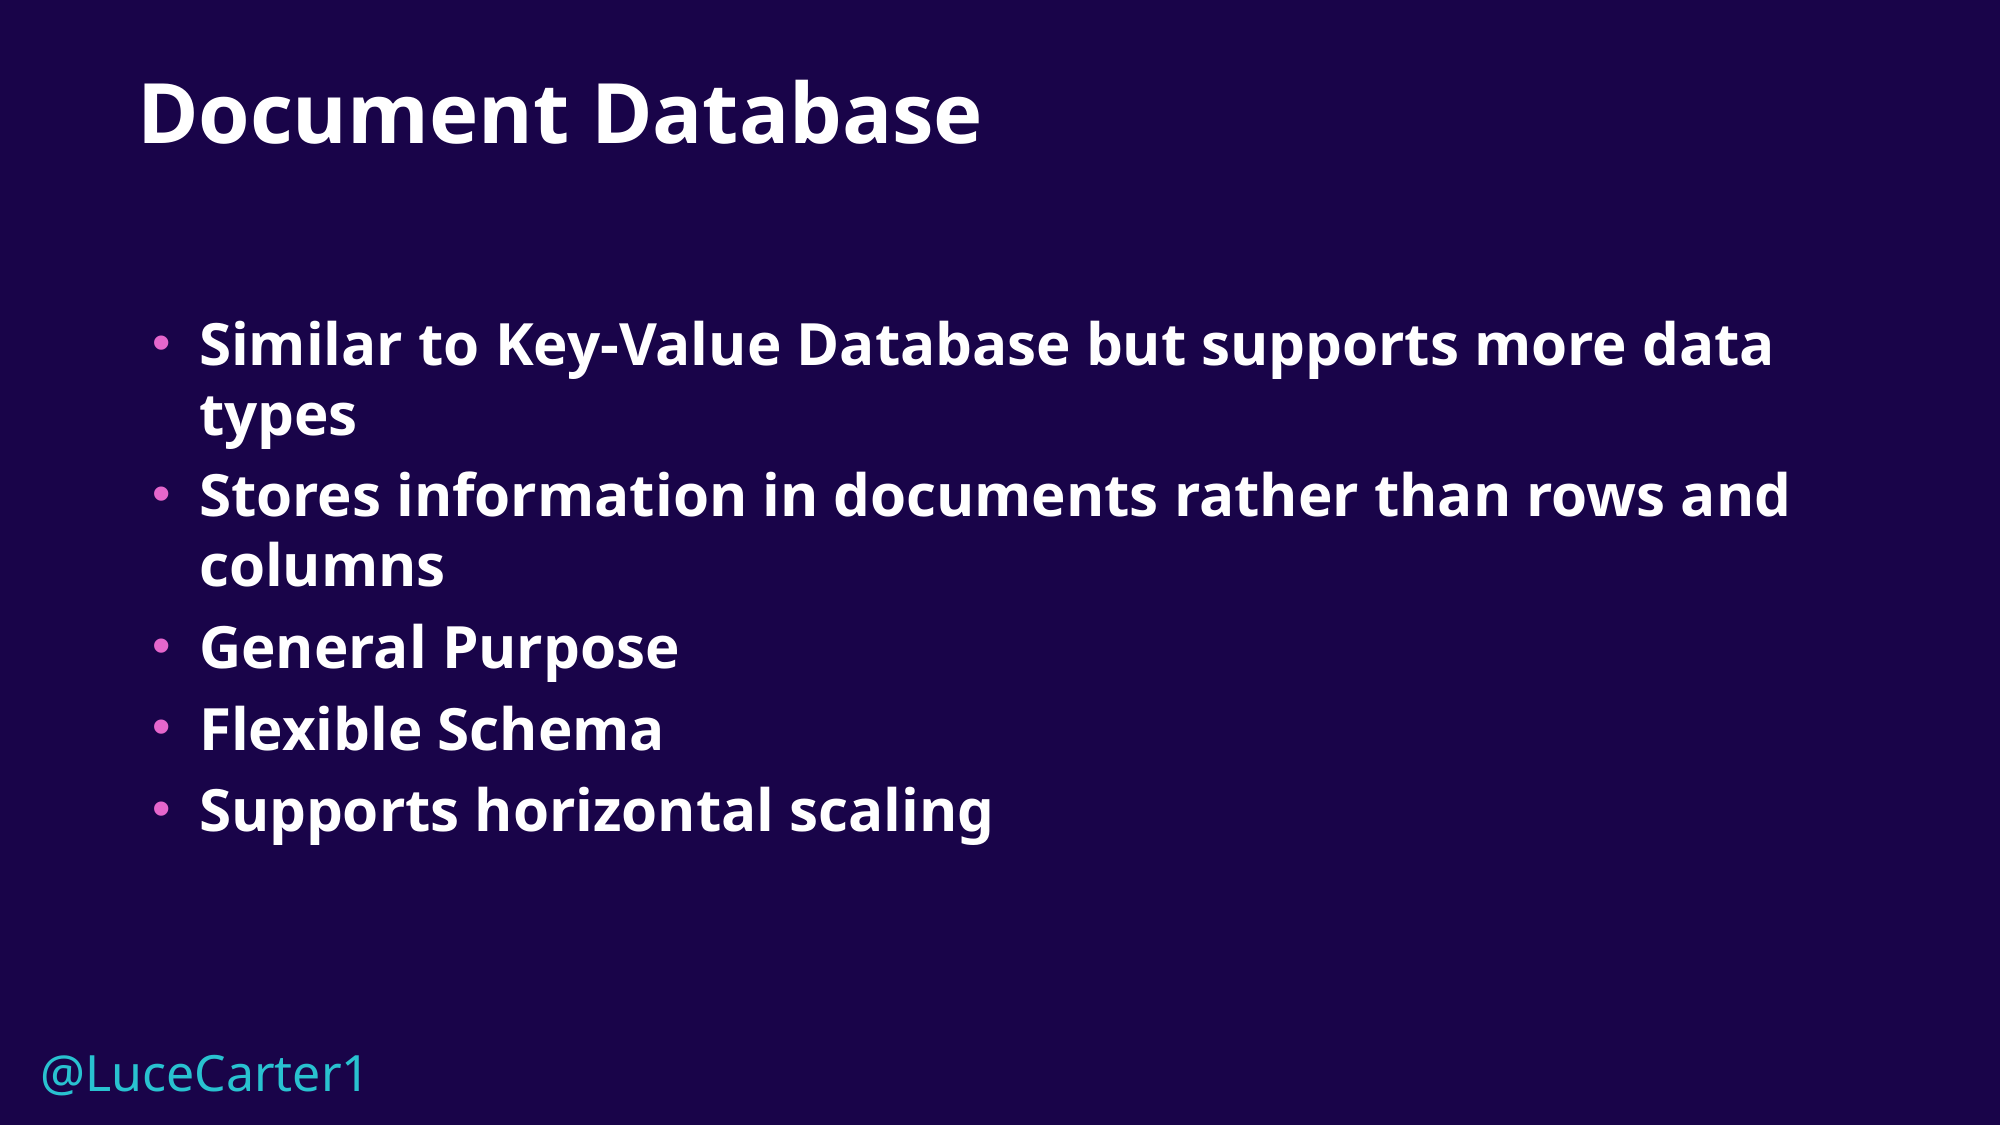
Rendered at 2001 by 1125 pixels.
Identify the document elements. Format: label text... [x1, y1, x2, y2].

text_box @LuceCarter1​ [25, 1034, 386, 1109]
title Document Database [137, 59, 1863, 161]
text_box Similar to Key-Value Database but supports more data types Stores information in documents rather than rows and columns General Purpose Flexible Schema Supports horizontal scaling [137, 299, 1863, 1014]
